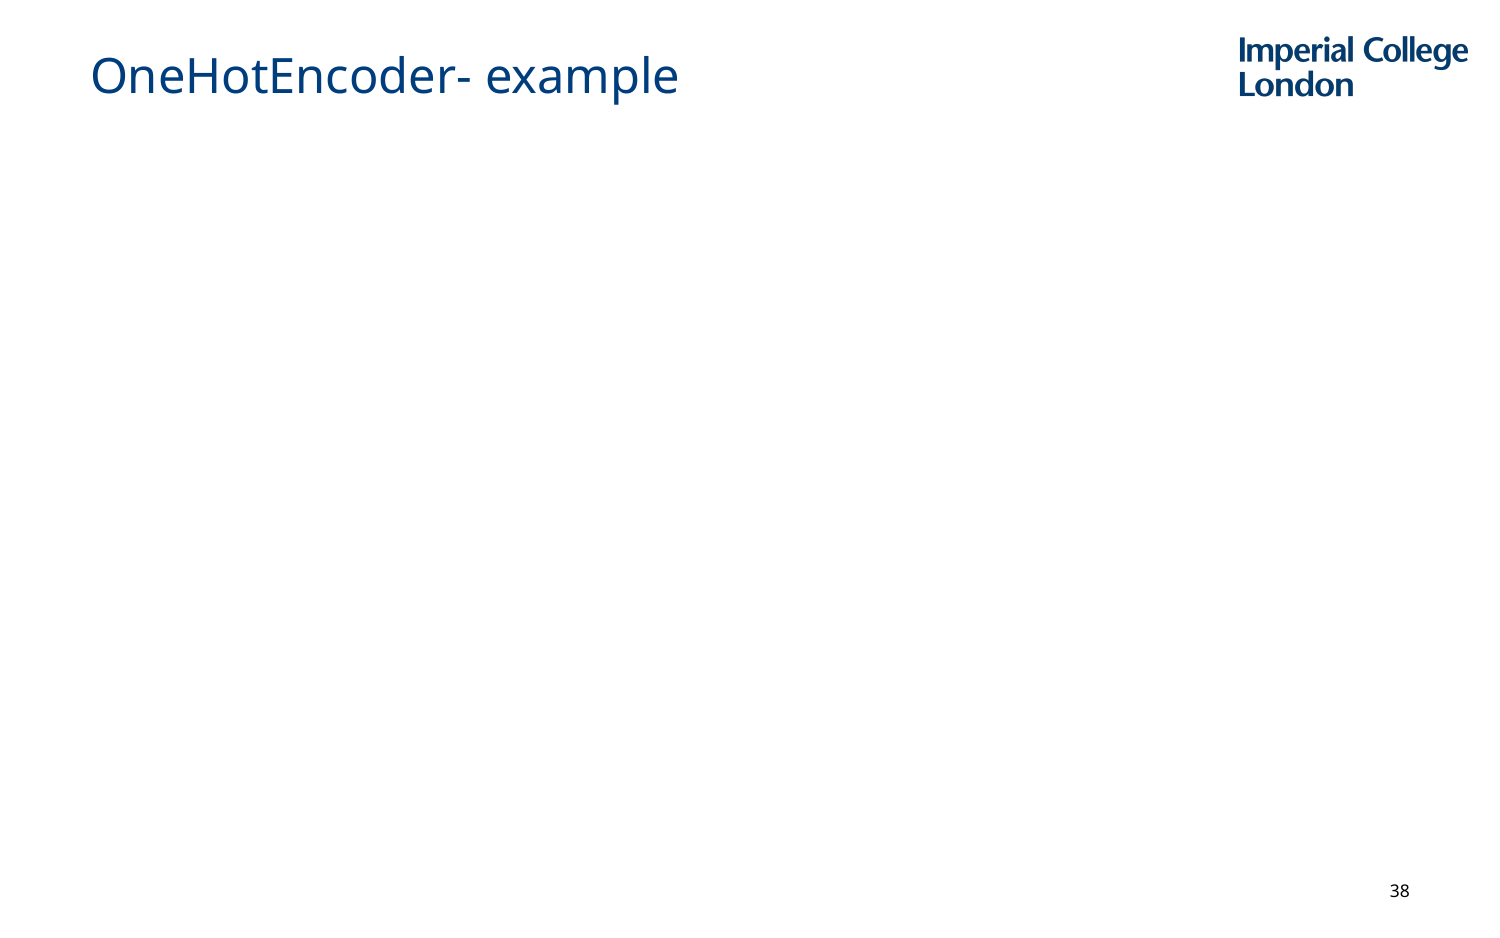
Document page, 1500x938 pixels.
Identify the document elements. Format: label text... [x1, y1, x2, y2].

picture [1425, 18, 1486, 114]
title OneHotEncoder- example [75, 0, 1425, 153]
slide_number 38 [1074, 872, 1426, 920]
